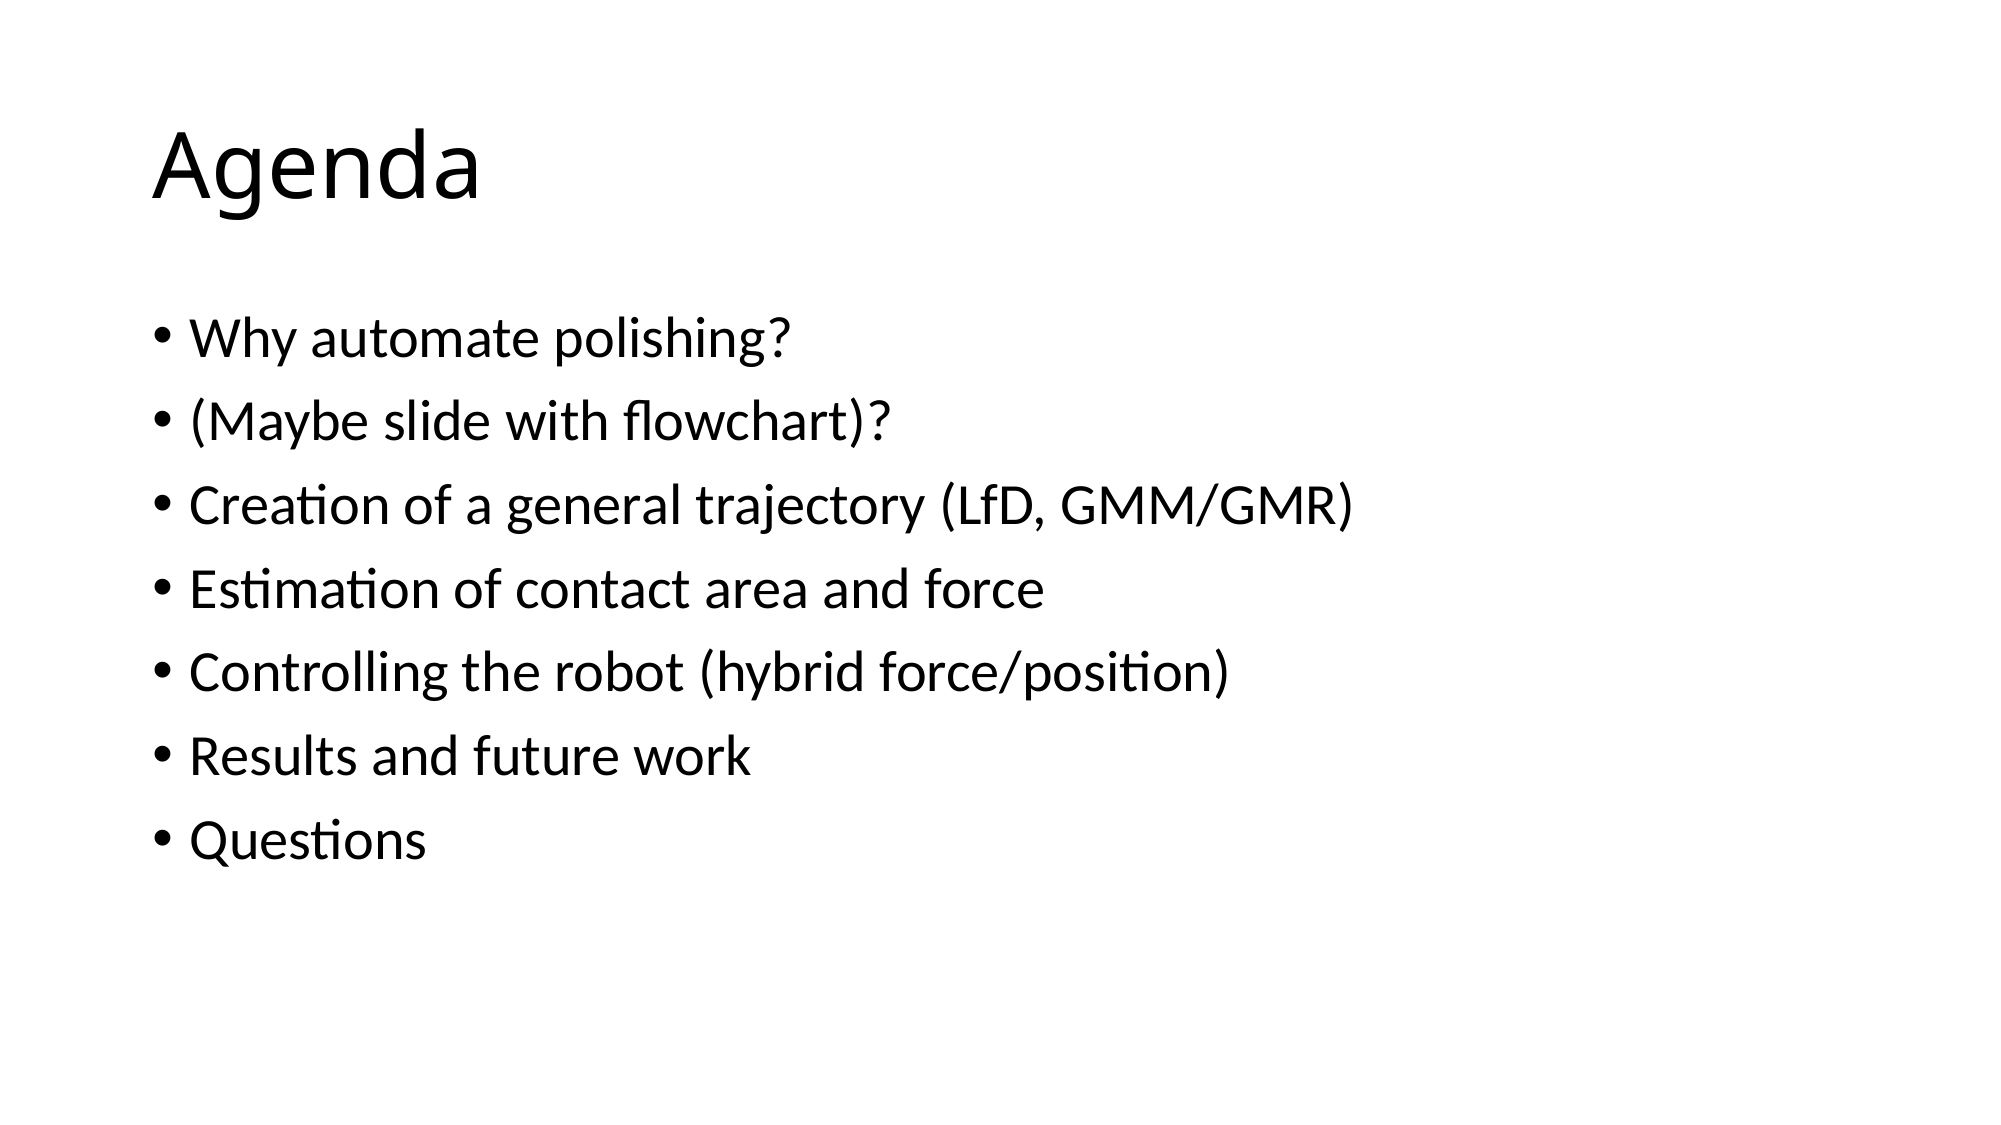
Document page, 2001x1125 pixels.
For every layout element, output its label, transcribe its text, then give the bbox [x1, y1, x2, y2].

list Why automate polishing? (Maybe slide with flowchart)? Creation of a general trajectory (LfD, GMM/GMR) Estimation of contact area and force Controlling the robot (hybrid force/position) Results and future work Questions [137, 299, 1863, 1014]
title Agenda [137, 59, 1863, 278]
